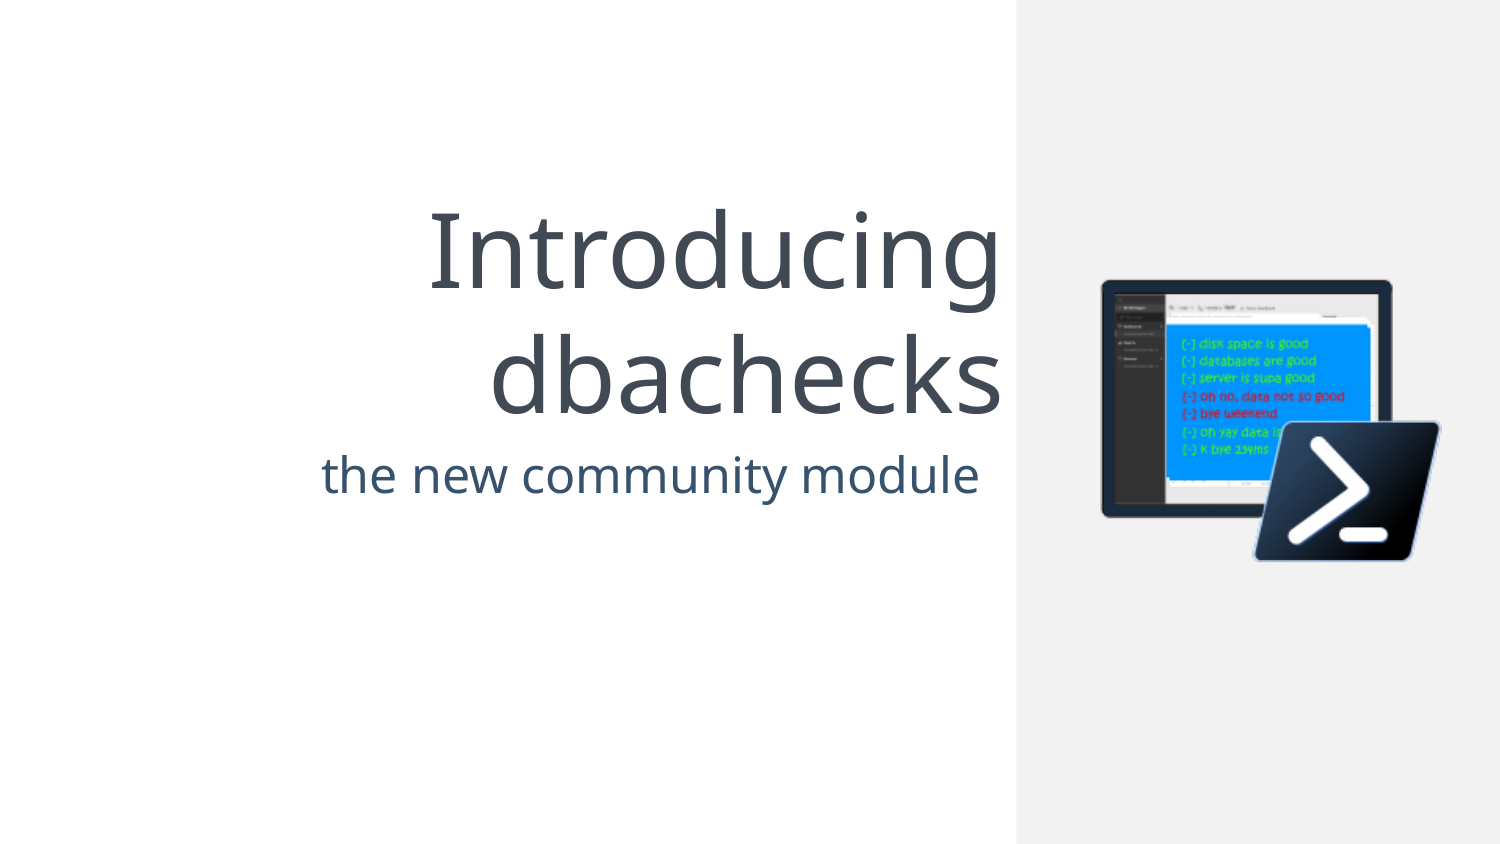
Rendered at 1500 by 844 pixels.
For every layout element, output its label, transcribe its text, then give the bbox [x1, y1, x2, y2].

title Introducing dbachecks [0, 146, 1020, 443]
subtitle the new community module [198, 435, 996, 511]
picture [1057, 213, 1465, 621]
